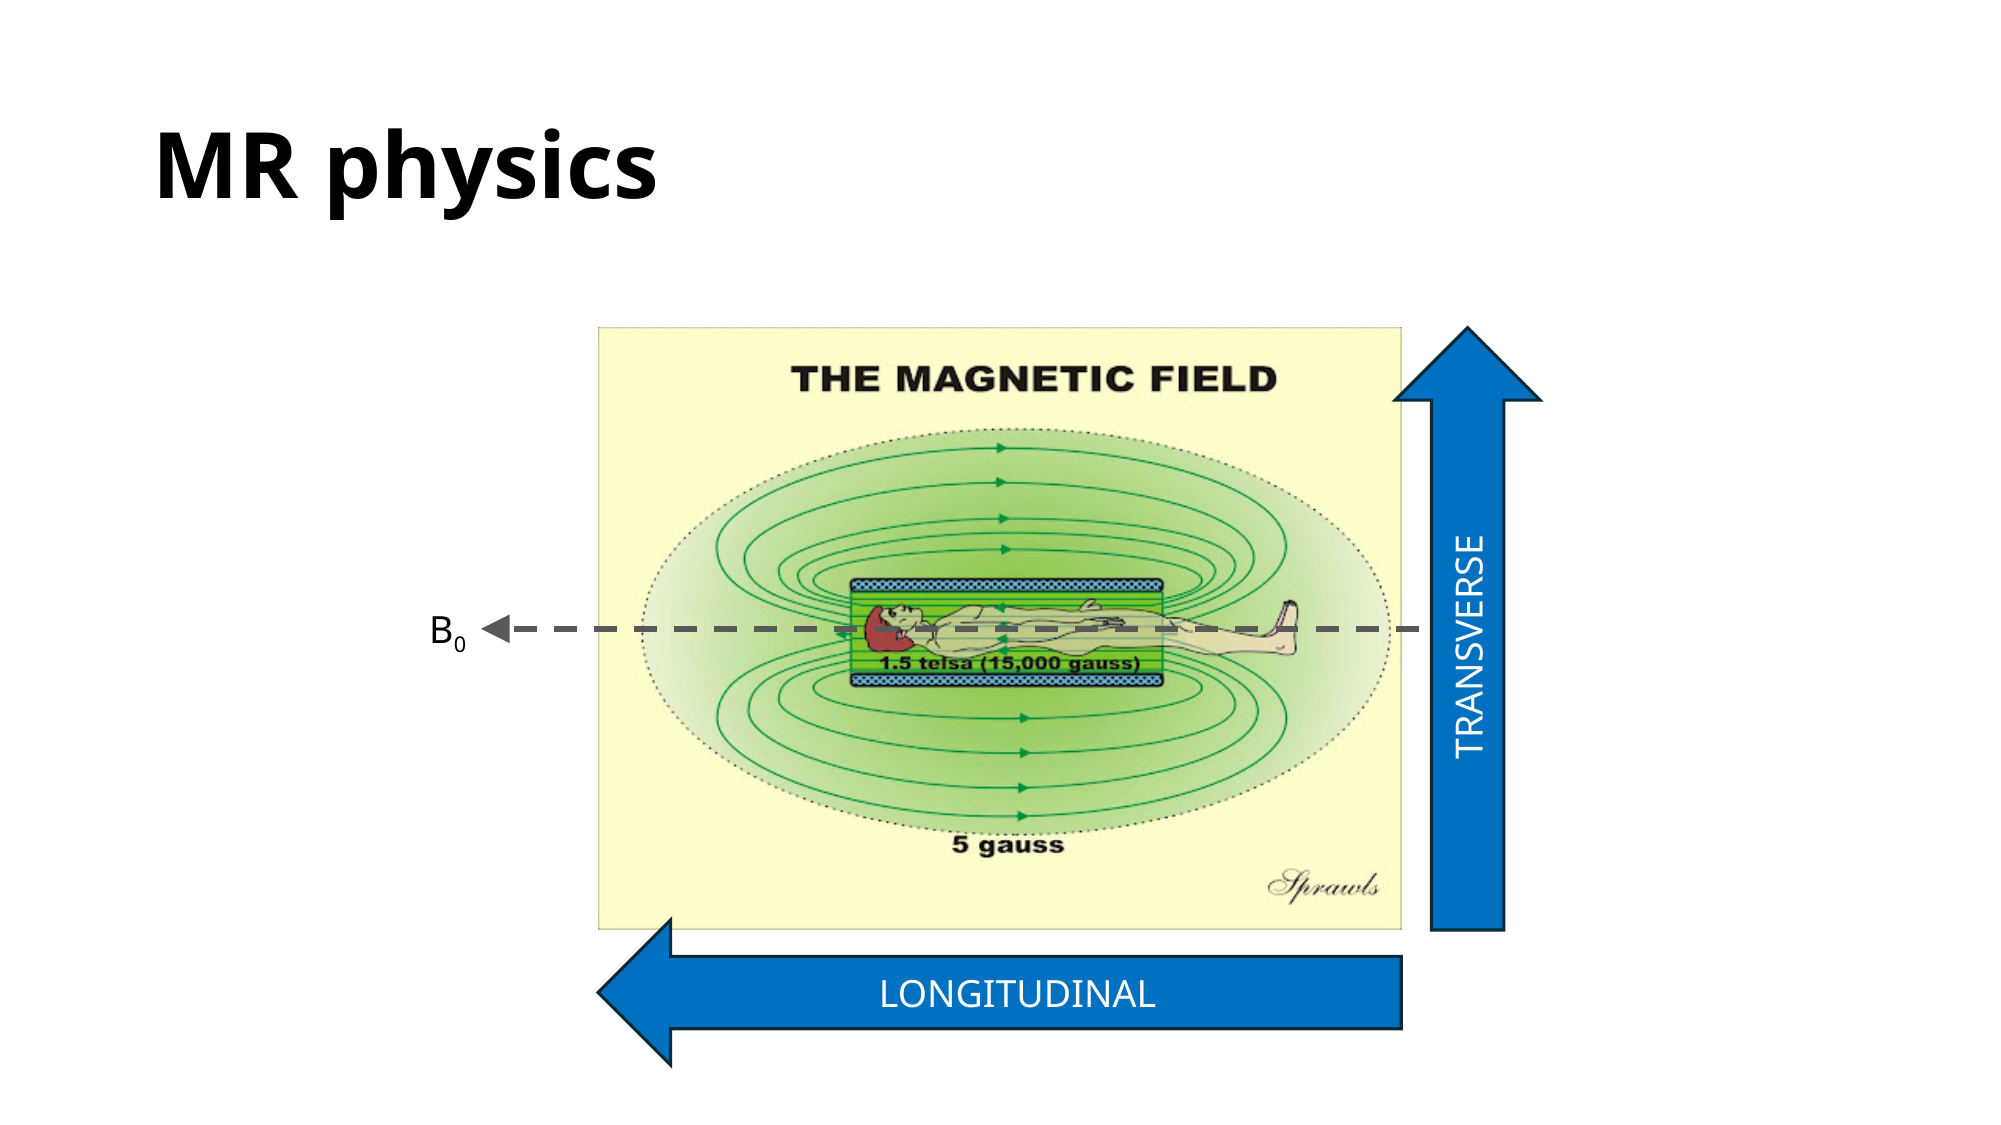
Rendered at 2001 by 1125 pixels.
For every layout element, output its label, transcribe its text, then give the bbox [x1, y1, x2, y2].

text_box TRANSVERSE [1402, 325, 1544, 932]
text_box LONGITUDINAL [595, 931, 1403, 1069]
title MR physics [137, 59, 1863, 278]
picture [597, 630, 1402, 931]
text_box B0 [414, 598, 481, 665]
picture [597, 327, 1402, 628]
